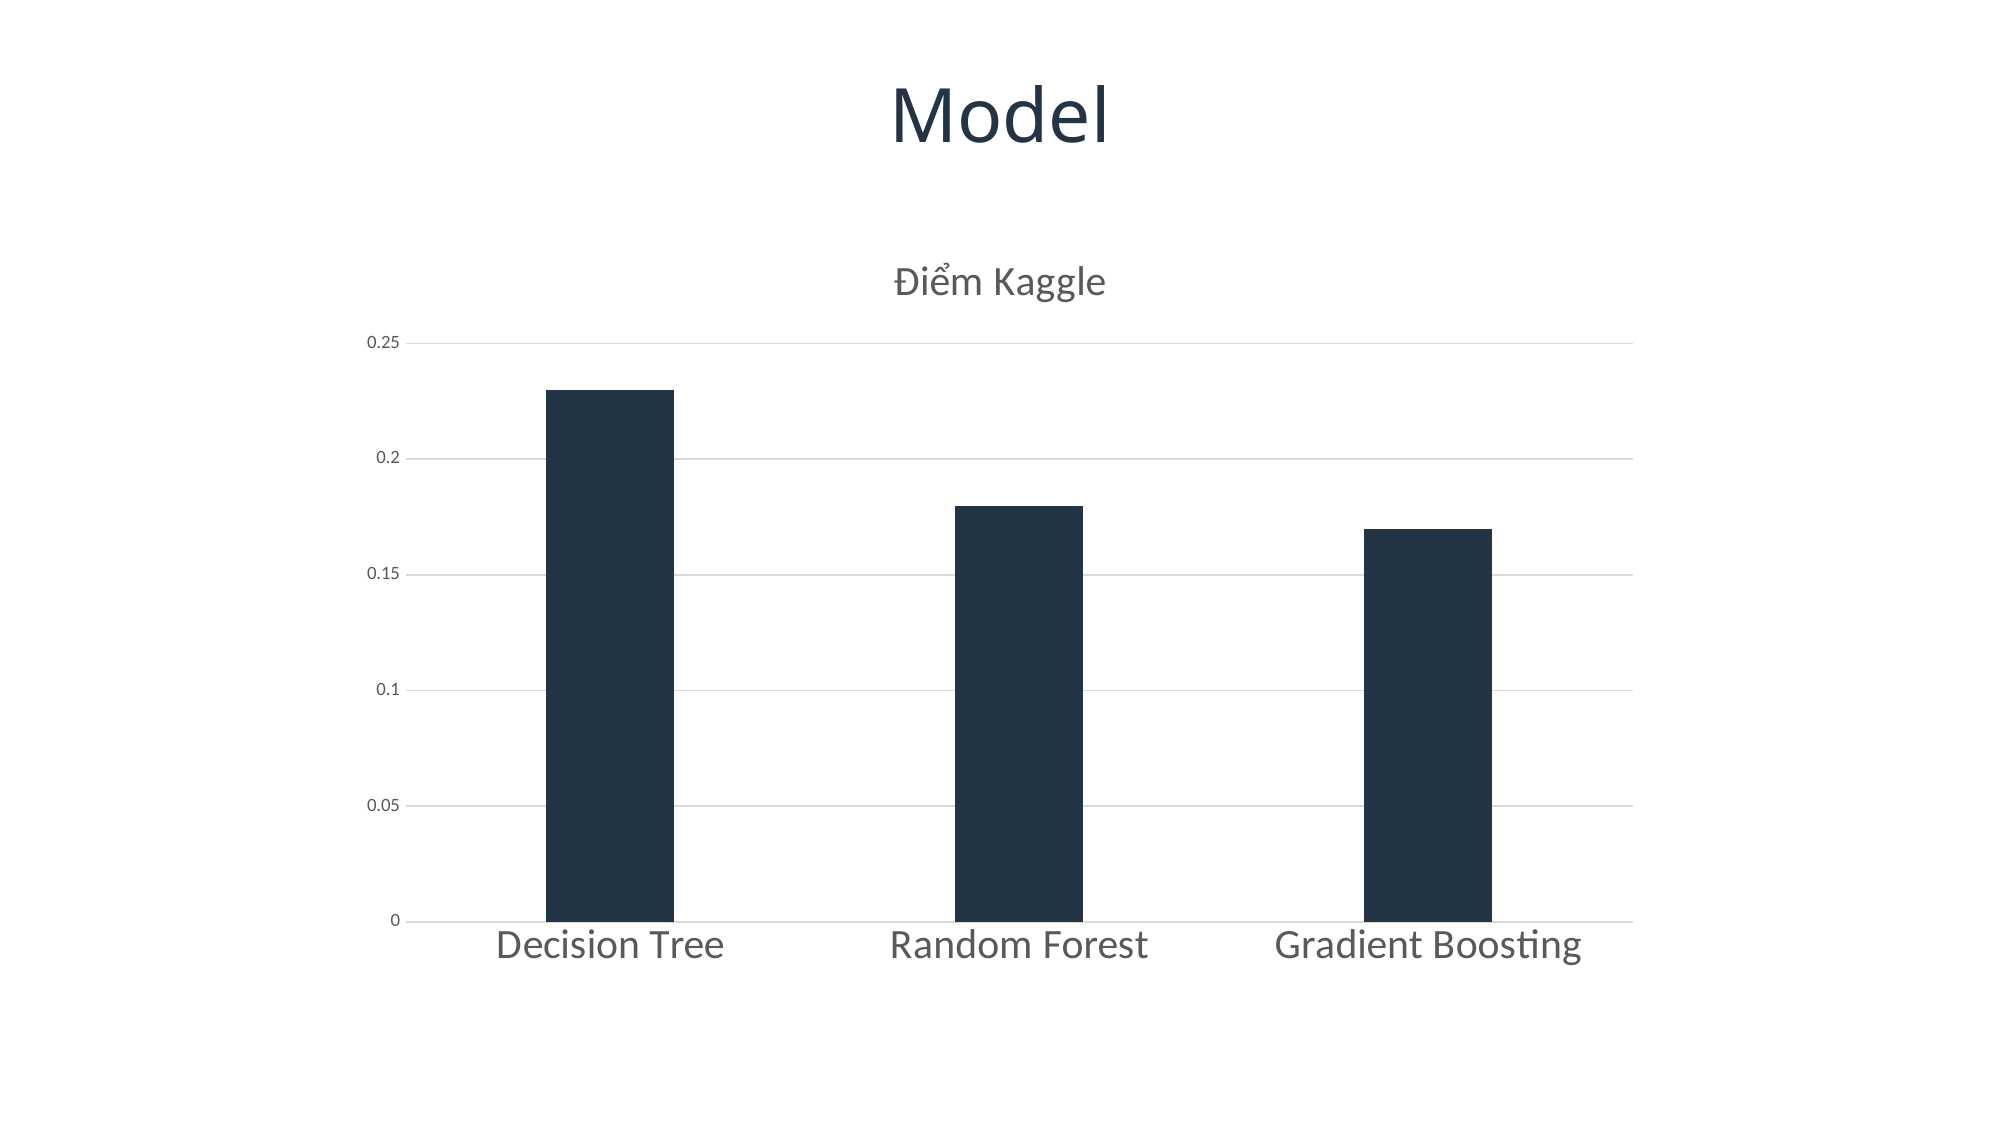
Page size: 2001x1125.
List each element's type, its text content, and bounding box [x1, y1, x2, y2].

text_box Model [455, 68, 1545, 158]
chart [340, 228, 1660, 986]
